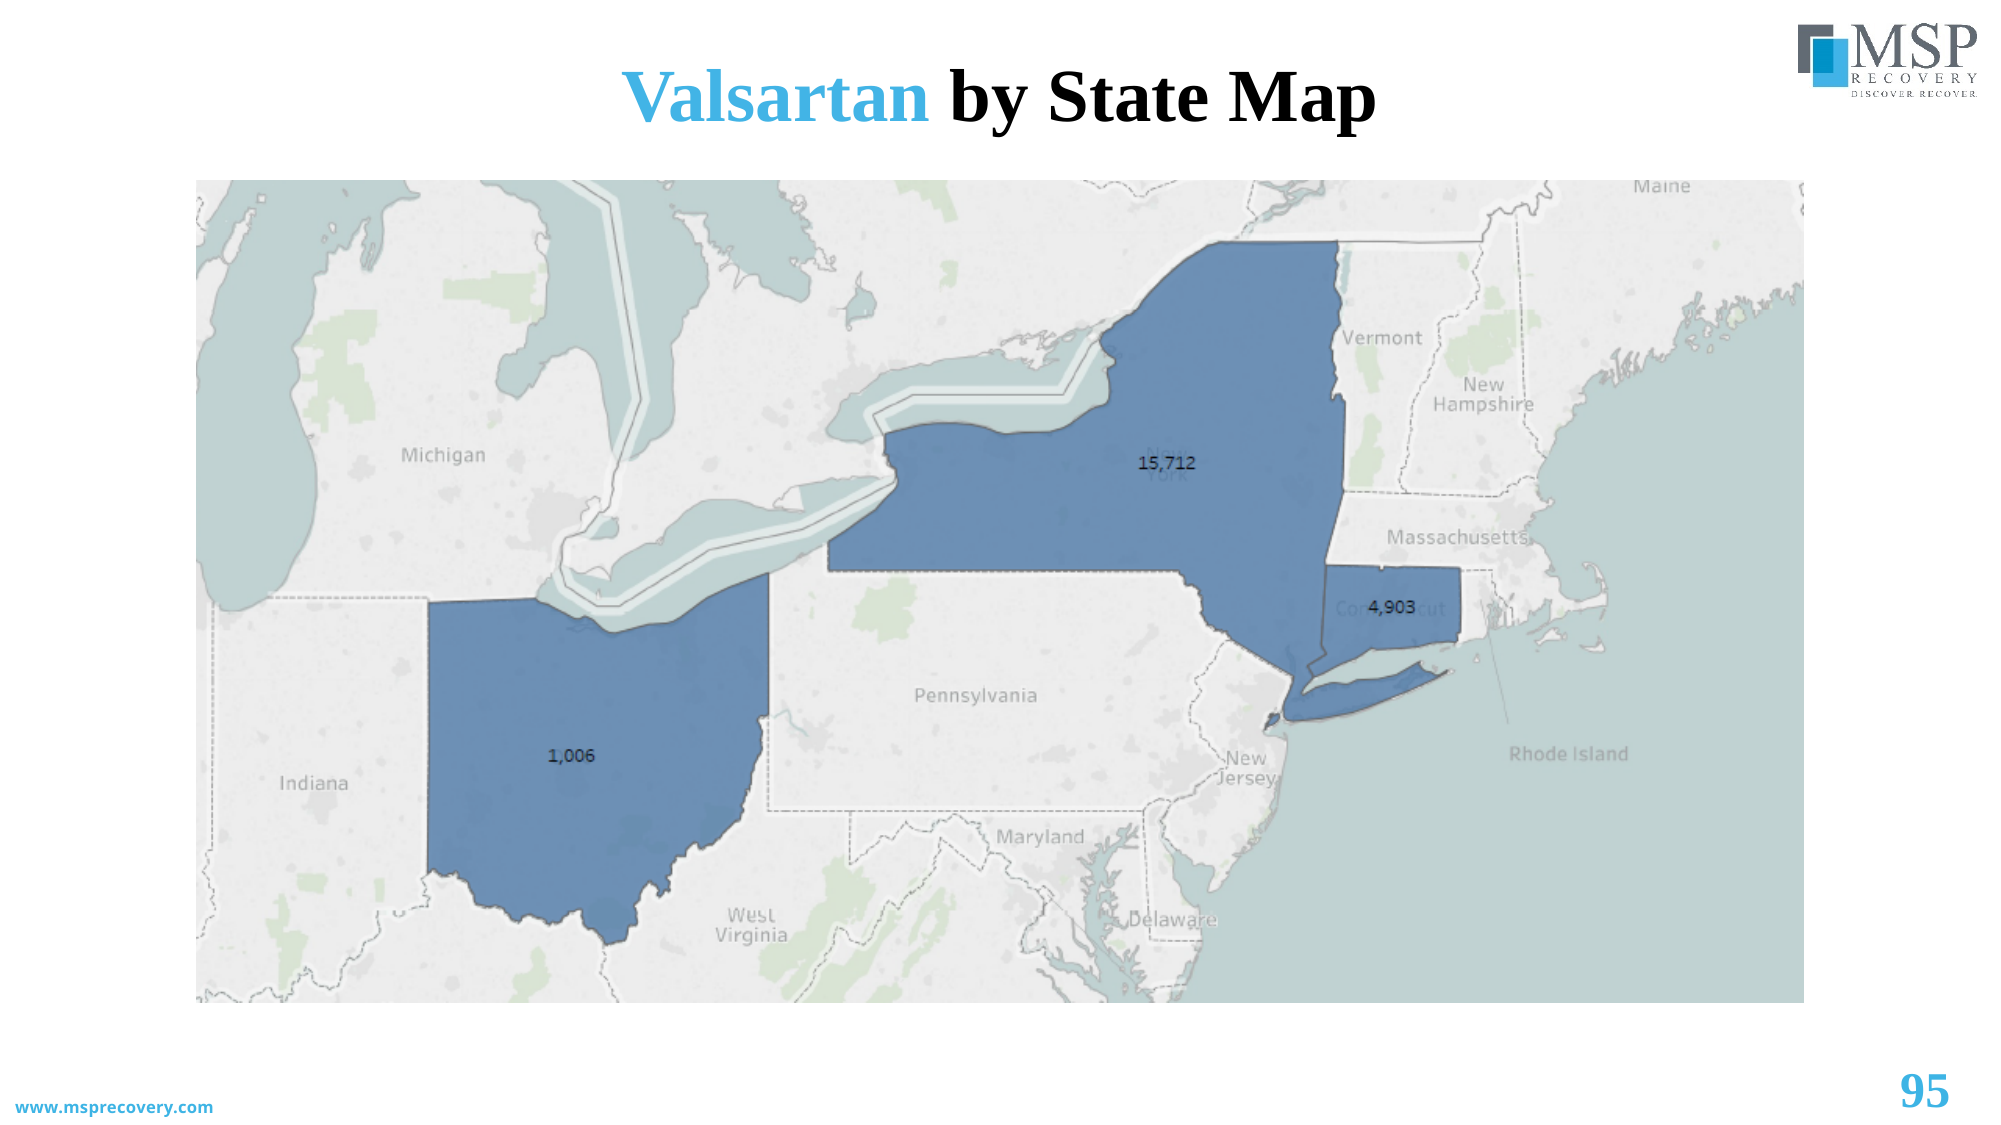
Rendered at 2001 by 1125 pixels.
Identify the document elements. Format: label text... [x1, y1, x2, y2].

text_box Valsartan by State Map [0, 38, 2000, 144]
picture [195, 180, 1804, 1003]
picture [1798, 23, 1977, 38]
